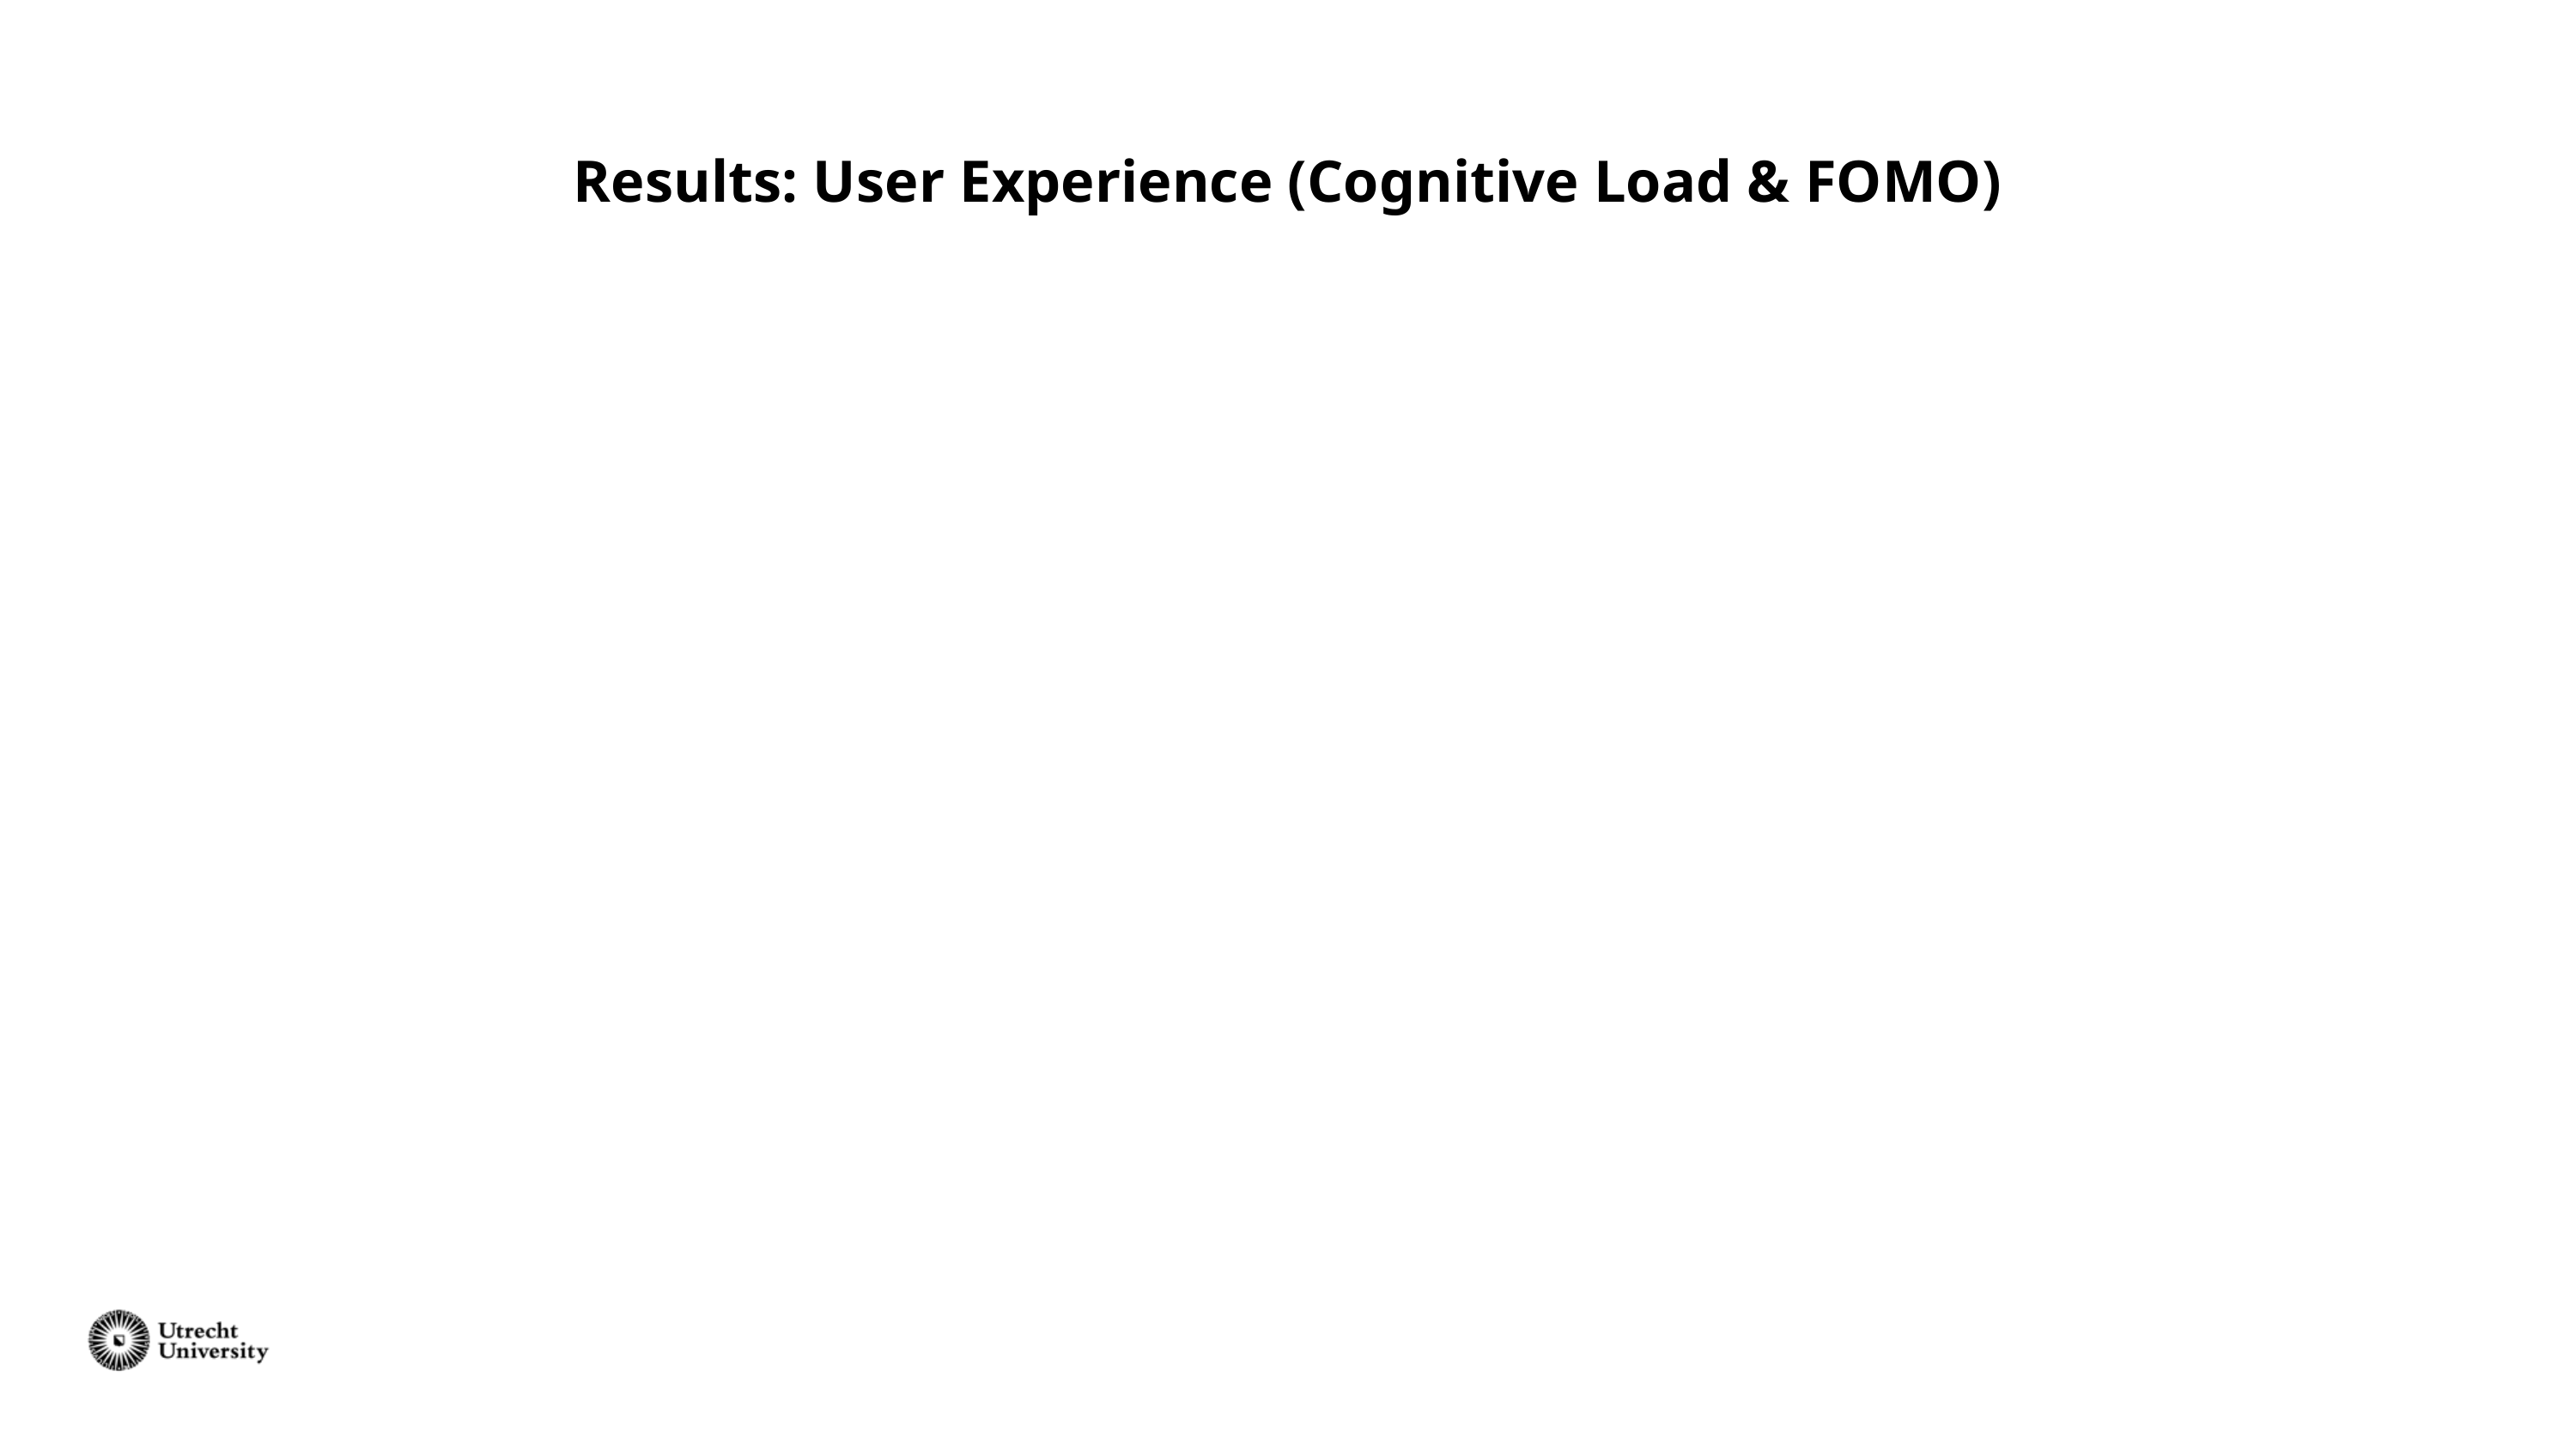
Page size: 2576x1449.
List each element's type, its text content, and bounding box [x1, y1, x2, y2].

text_box Results: User Experience (Cognitive Load & FOMO) [563, 144, 2013, 214]
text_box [38, 1267, 404, 1412]
